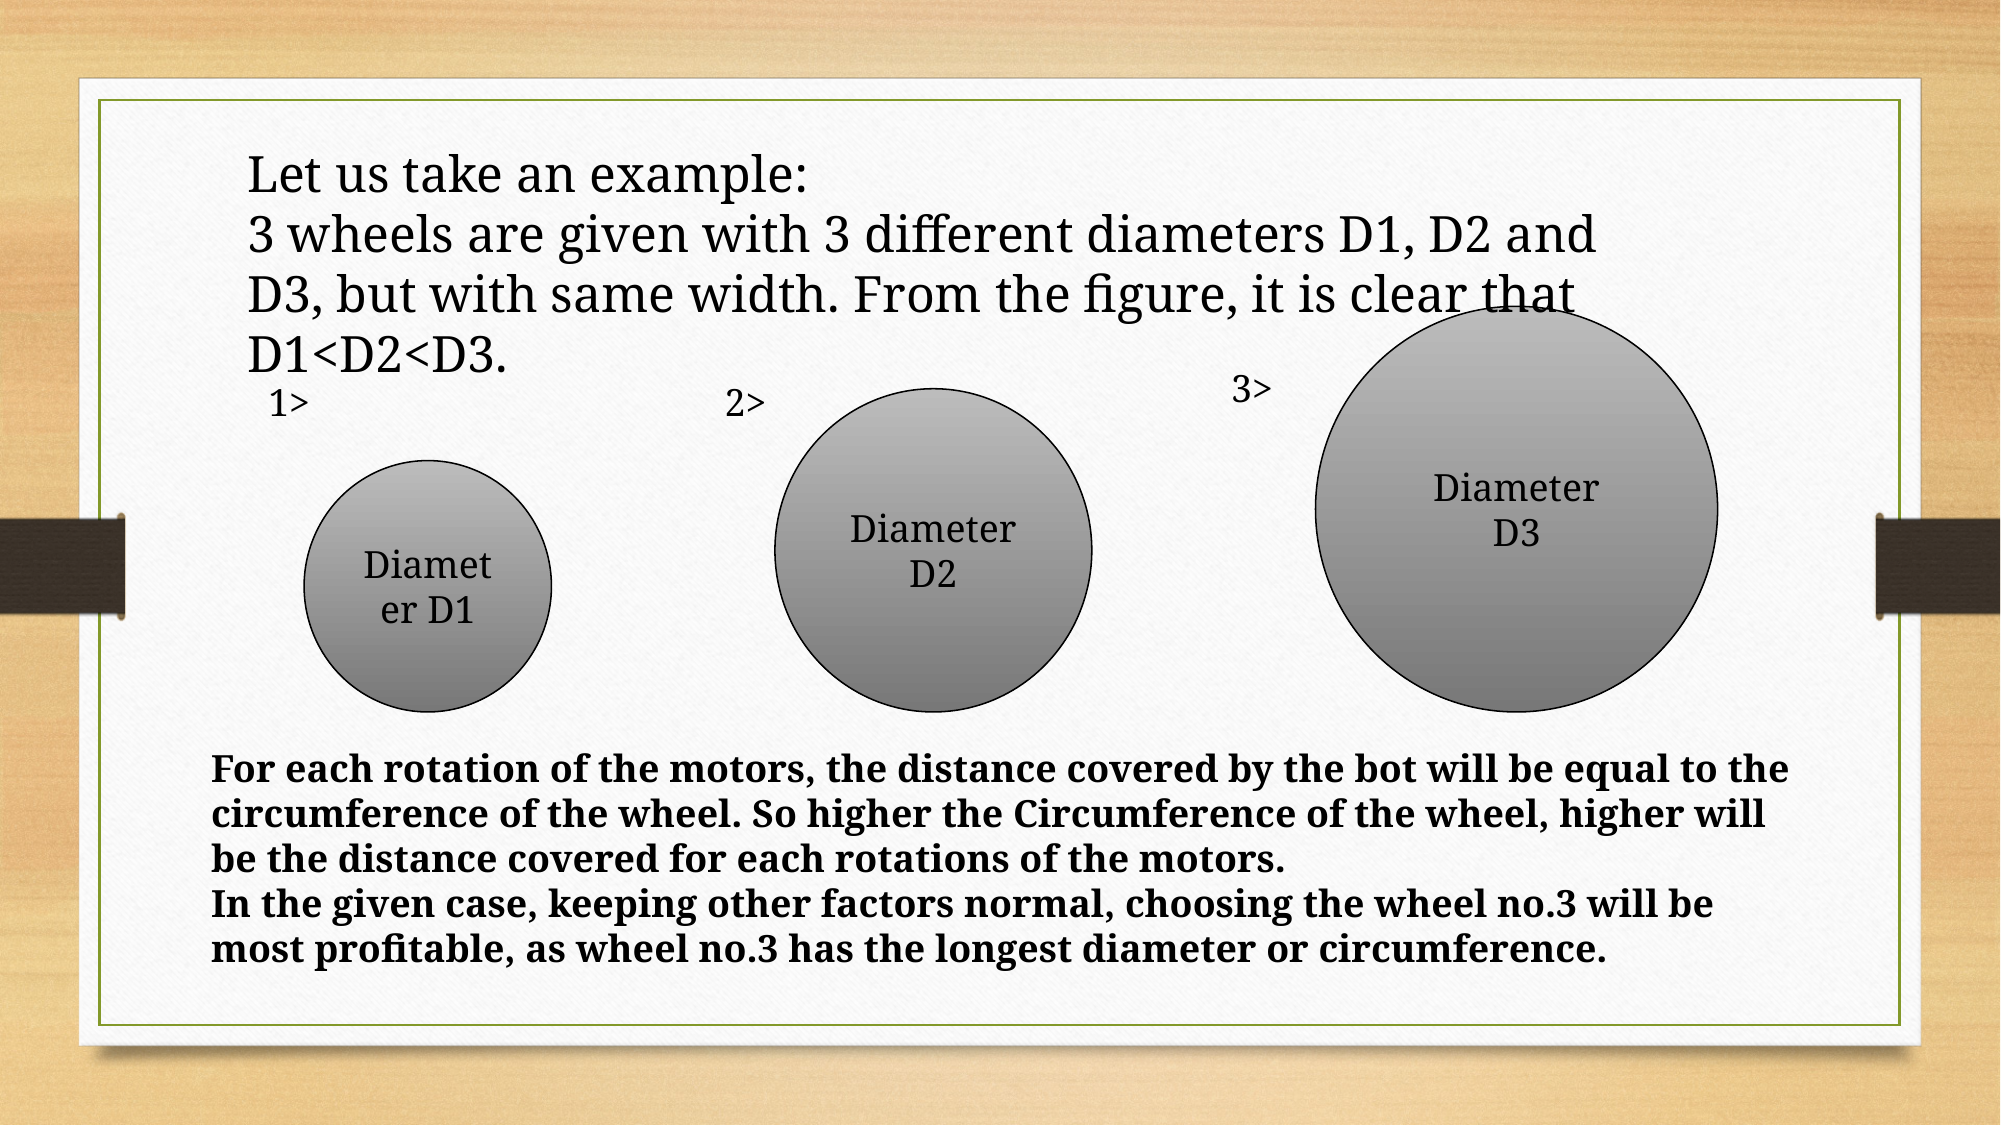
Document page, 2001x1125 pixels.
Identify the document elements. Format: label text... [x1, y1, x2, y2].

picture [0, 0, 2001, 1125]
text_box 1> [253, 371, 341, 432]
text_box 2> [709, 371, 793, 432]
text_box Diameter D1 [303, 459, 553, 713]
text_box Diameter D2 [774, 390, 1093, 713]
text_box Diameter D3 [1314, 390, 1719, 713]
text_box For each rotation of the motors, the distance covered by the bot will be equal to the circumference of the wheel. So higher the Circumference of the wheel, higher will be the distance covered for each rotations of the motors. In the given case, keeping other factors normal, choosing the wheel no.3 will be most profitable, as wheel no.3 has the longest diameter or circumference. [196, 737, 1817, 977]
text_box 3> [1216, 357, 1316, 418]
text_box Let us take an example: 3 wheels are given with 3 different diameters D1, D2 and D3, but with same width. From the figure, it is clear that D1<D2<D3. [232, 135, 1695, 390]
